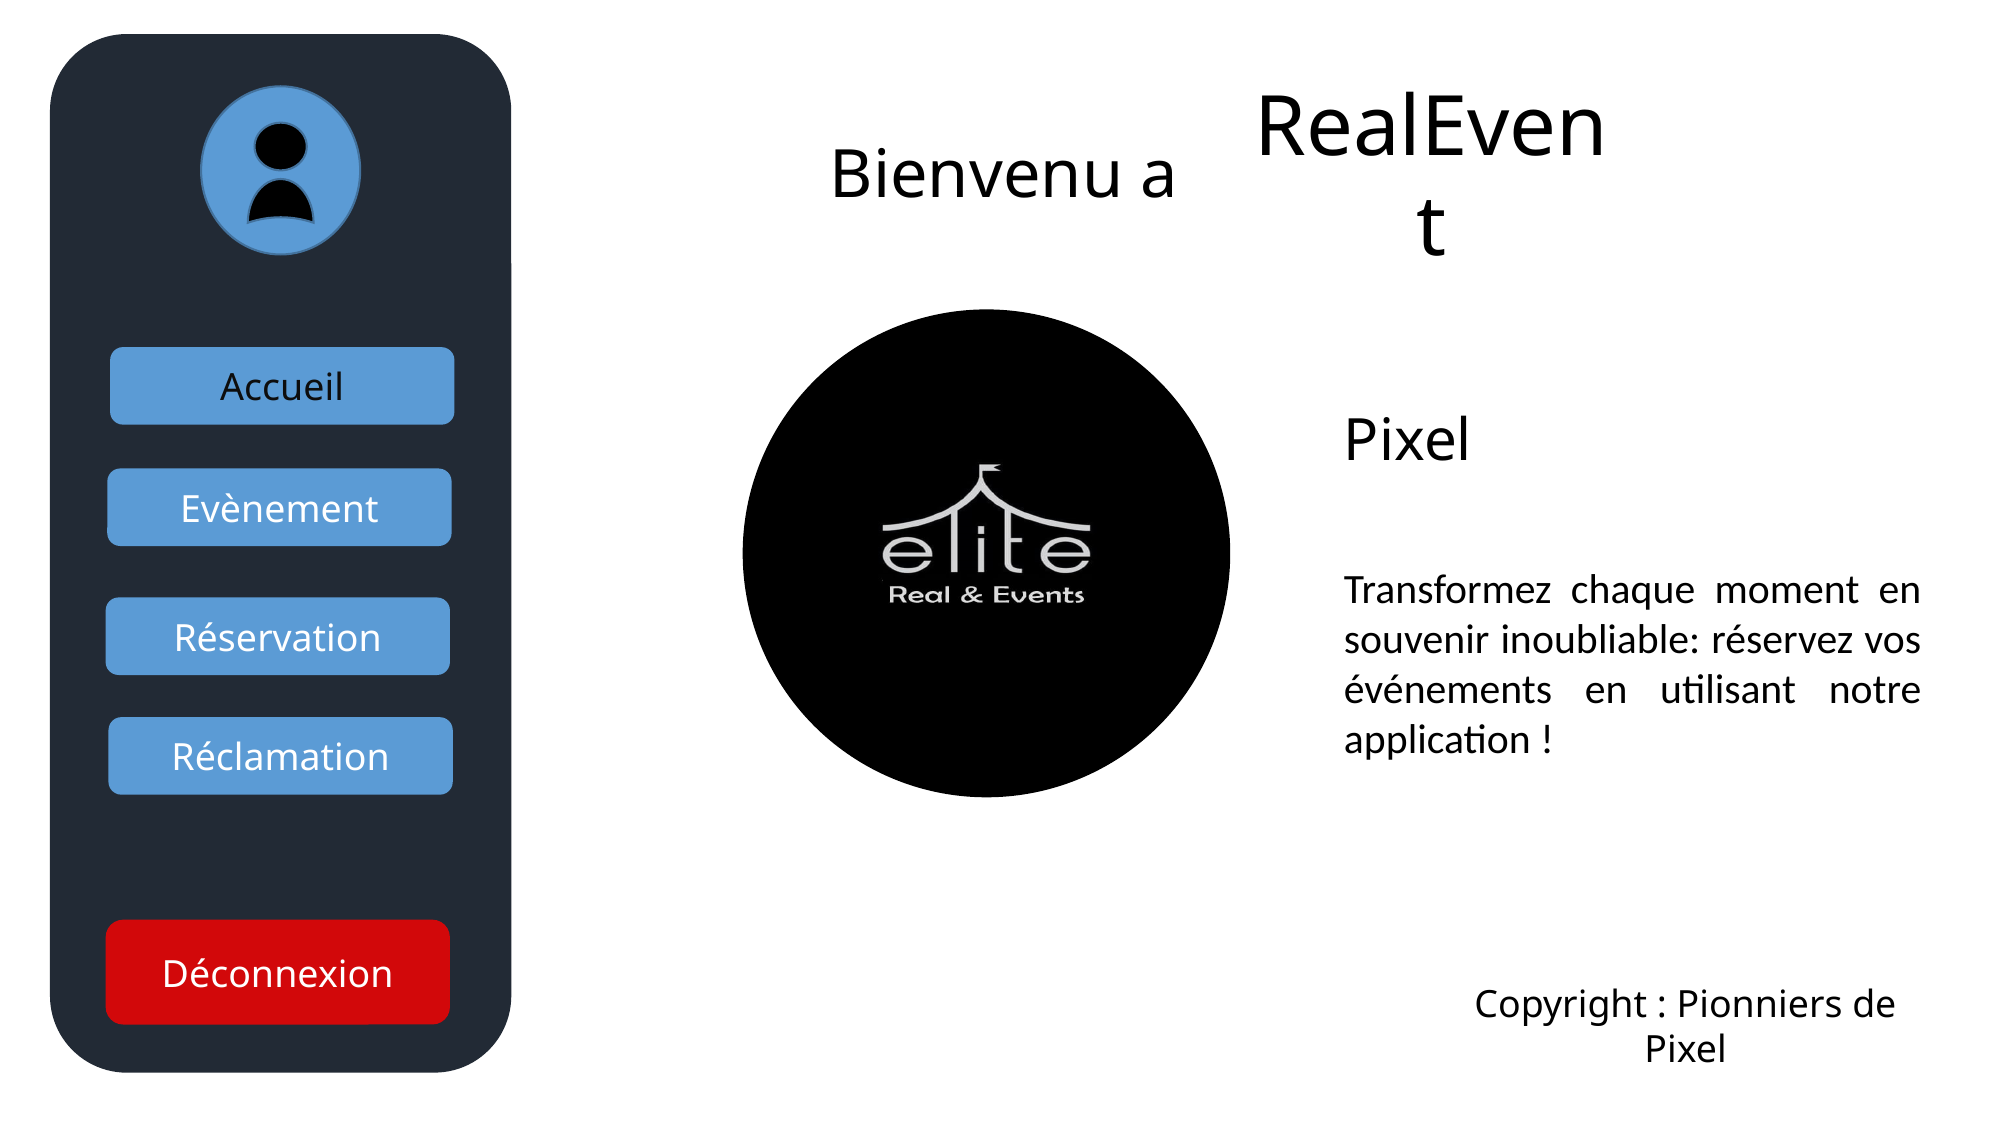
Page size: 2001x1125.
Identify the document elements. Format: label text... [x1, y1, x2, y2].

text_box Transformez chaque moment en souvenir inoubliable: réservez vos événements en utilisant notre application ! [1328, 554, 1937, 852]
text_box RealEvent [1229, 101, 1634, 243]
text_box Bienvenu a [777, 99, 1231, 243]
text_box [246, 177, 315, 225]
text_box Copyright : Pionniers de Pixel [1418, 964, 1953, 1084]
text_box [200, 85, 362, 256]
text_box Déconnexion [104, 918, 451, 1026]
text_box [741, 308, 1232, 799]
text_box Réservation [104, 596, 451, 677]
text_box Réclamation [107, 716, 454, 796]
text_box [253, 121, 308, 172]
text_box Evènement [106, 467, 453, 548]
text_box [48, 32, 513, 1074]
text_box Accueil [109, 346, 456, 426]
text_box Pixel [1328, 357, 1862, 517]
